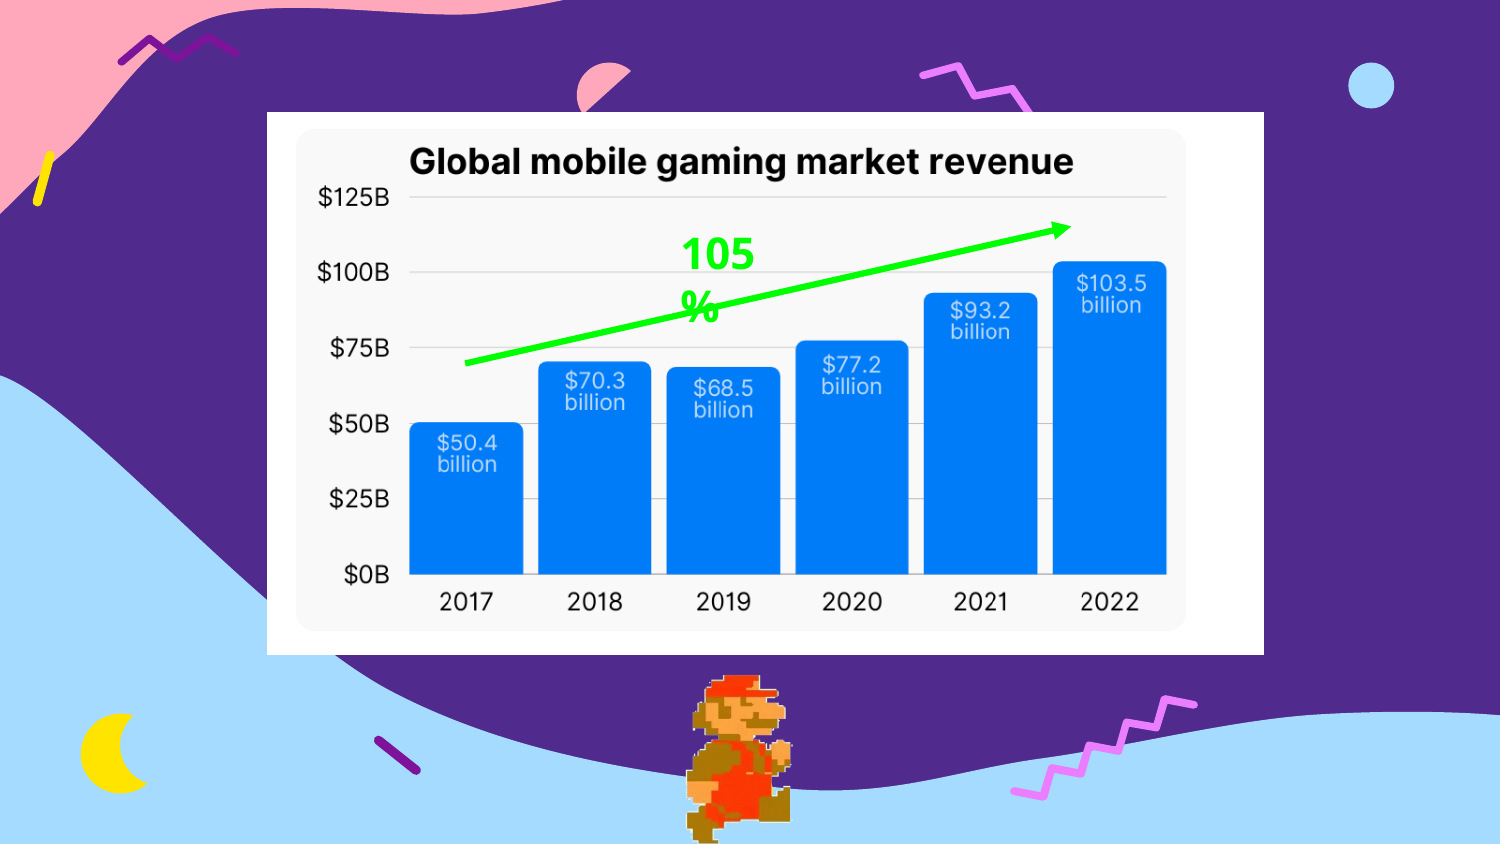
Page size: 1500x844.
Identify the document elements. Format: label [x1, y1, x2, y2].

text_box [464, 226, 1072, 364]
picture [266, 112, 1264, 844]
